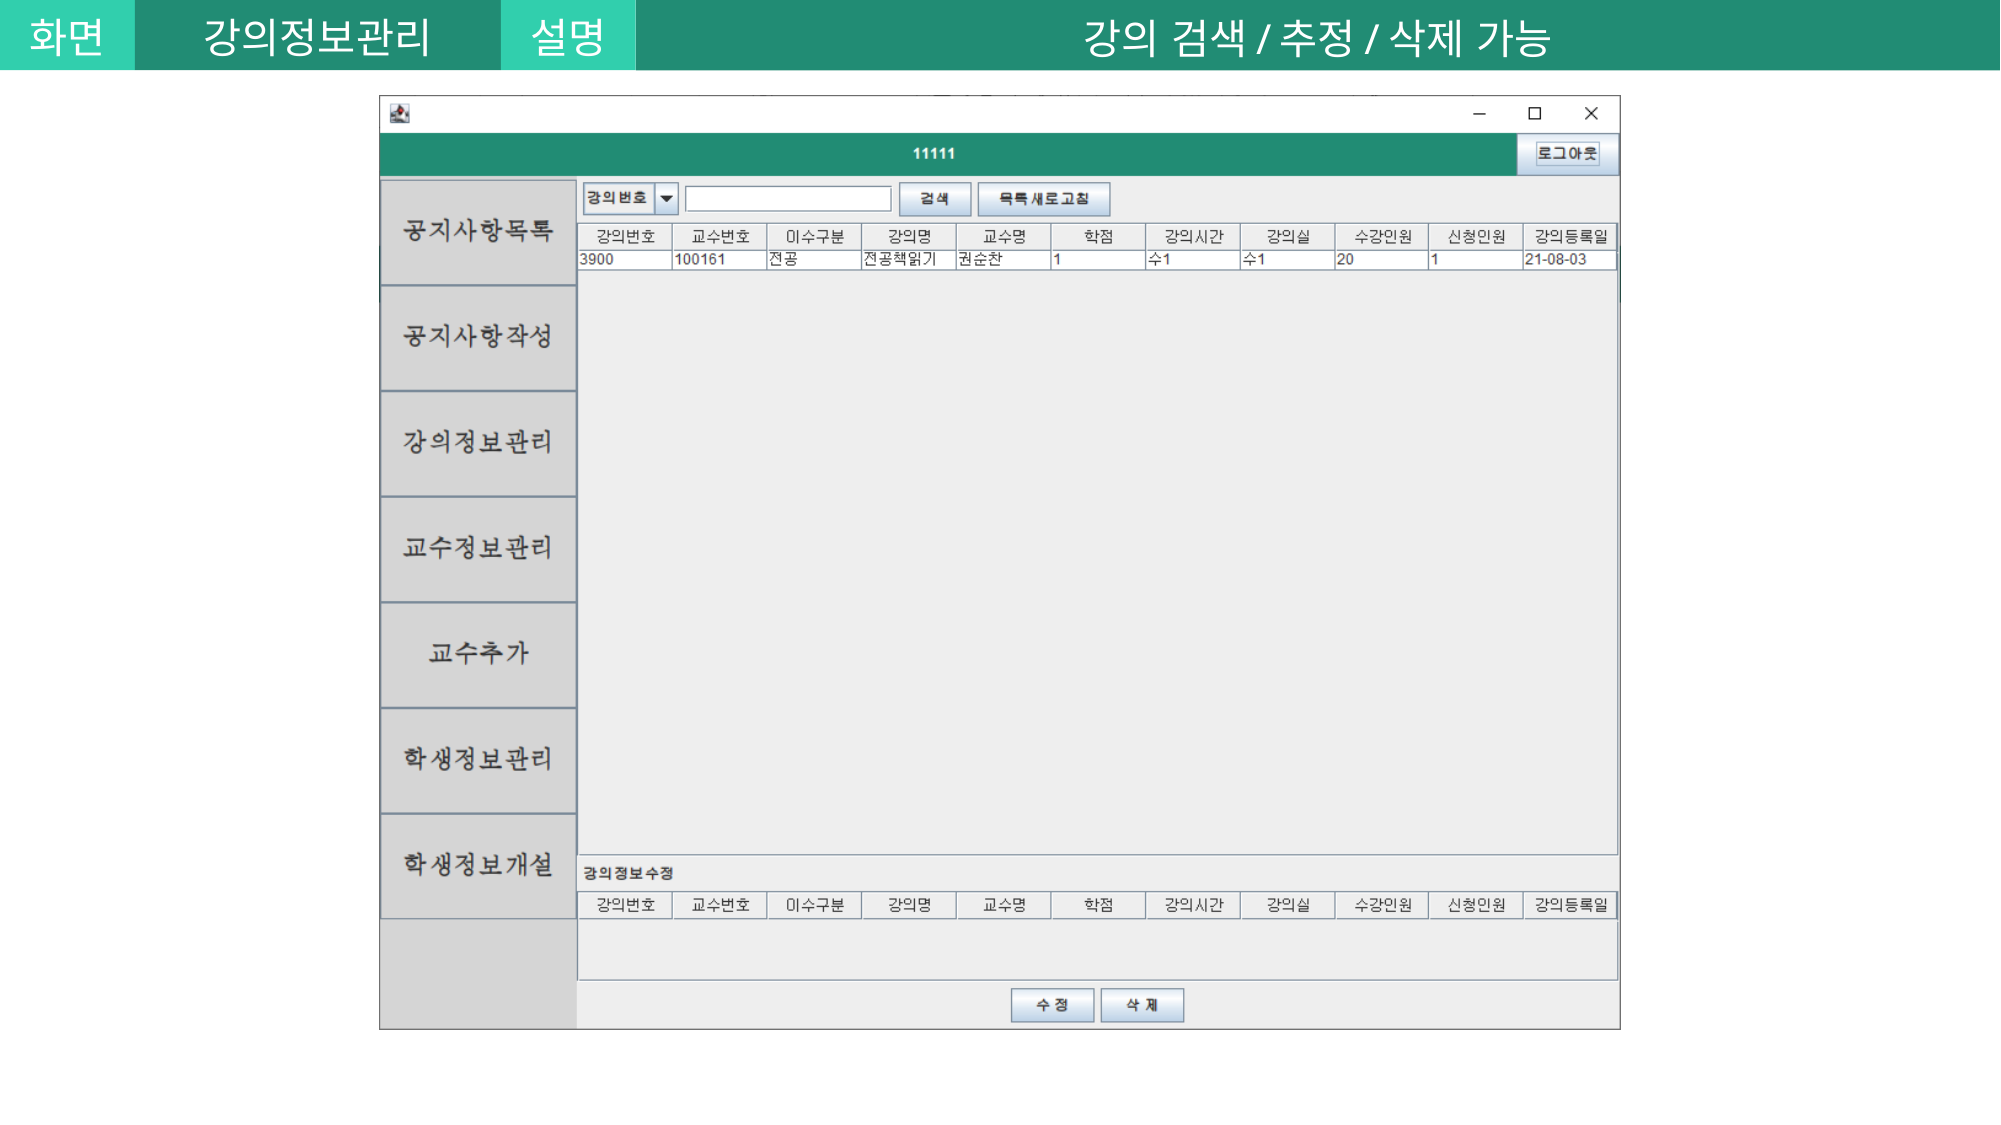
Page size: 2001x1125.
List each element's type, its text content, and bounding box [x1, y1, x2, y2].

text_box 강의 검색/추정/삭제 가능 [635, 0, 2000, 71]
subtitle 화면 [0, 0, 134, 71]
picture [379, 95, 1621, 1030]
text_box 강의정보관리 [134, 0, 500, 71]
text_box 설명 [500, 0, 635, 71]
